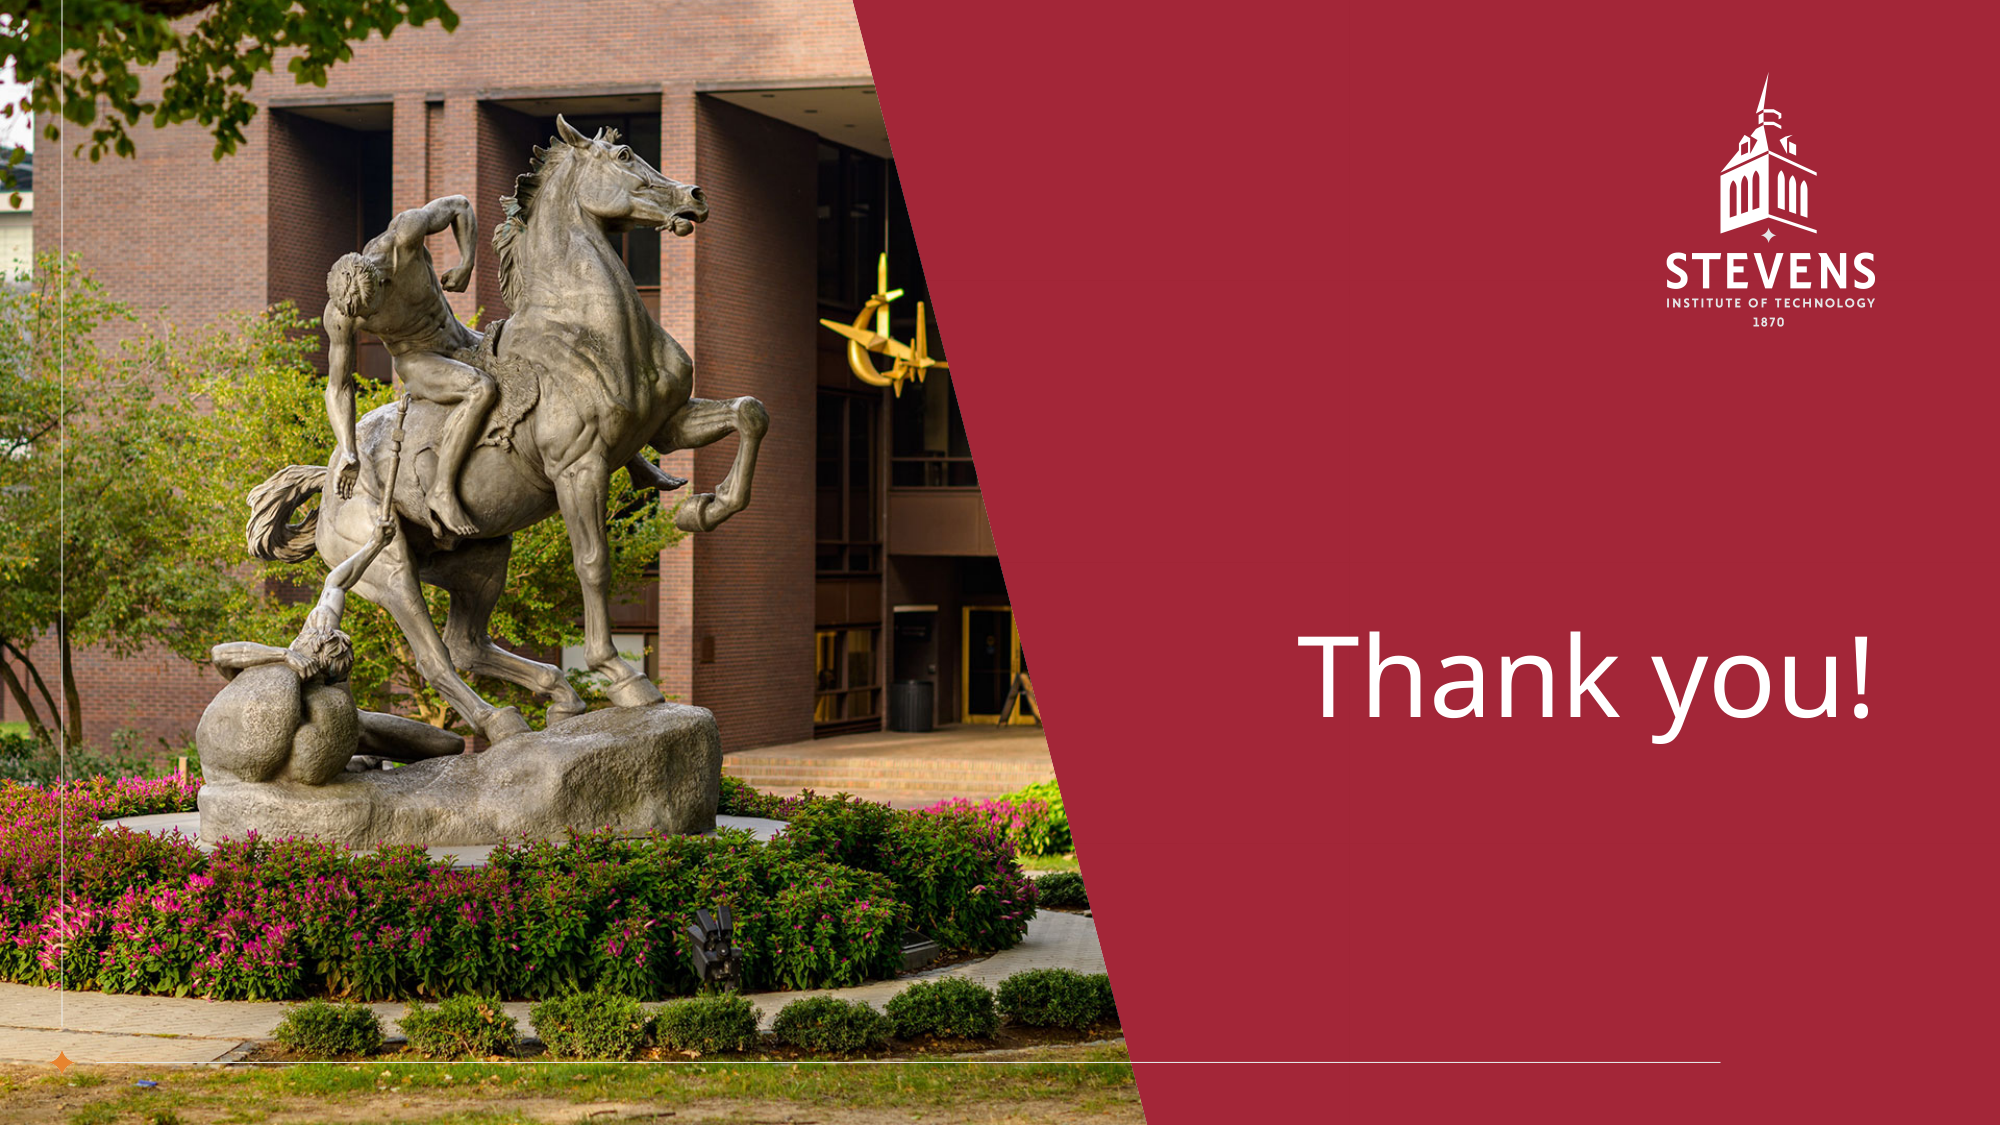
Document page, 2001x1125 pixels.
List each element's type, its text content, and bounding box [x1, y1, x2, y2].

title Thank you! [1037, 410, 1892, 749]
picture [0, 0, 2000, 1125]
